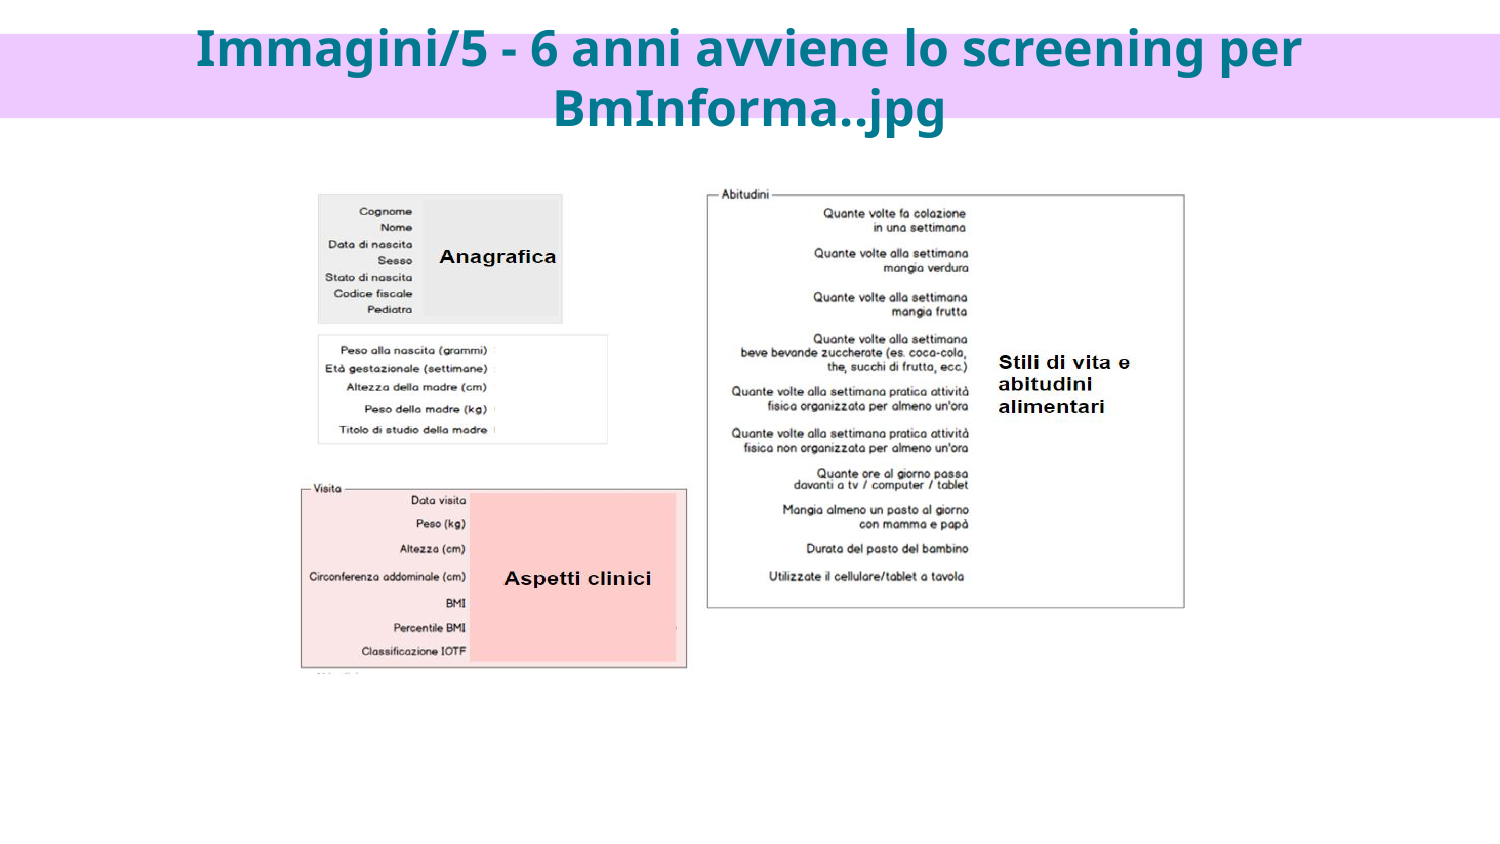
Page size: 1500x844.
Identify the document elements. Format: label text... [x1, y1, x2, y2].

text_box [0, 33, 1500, 119]
picture [299, 168, 1200, 676]
text_box Immagini/5 - 6 anni avviene lo screening per BmInforma..jpg [74, 42, 1425, 110]
